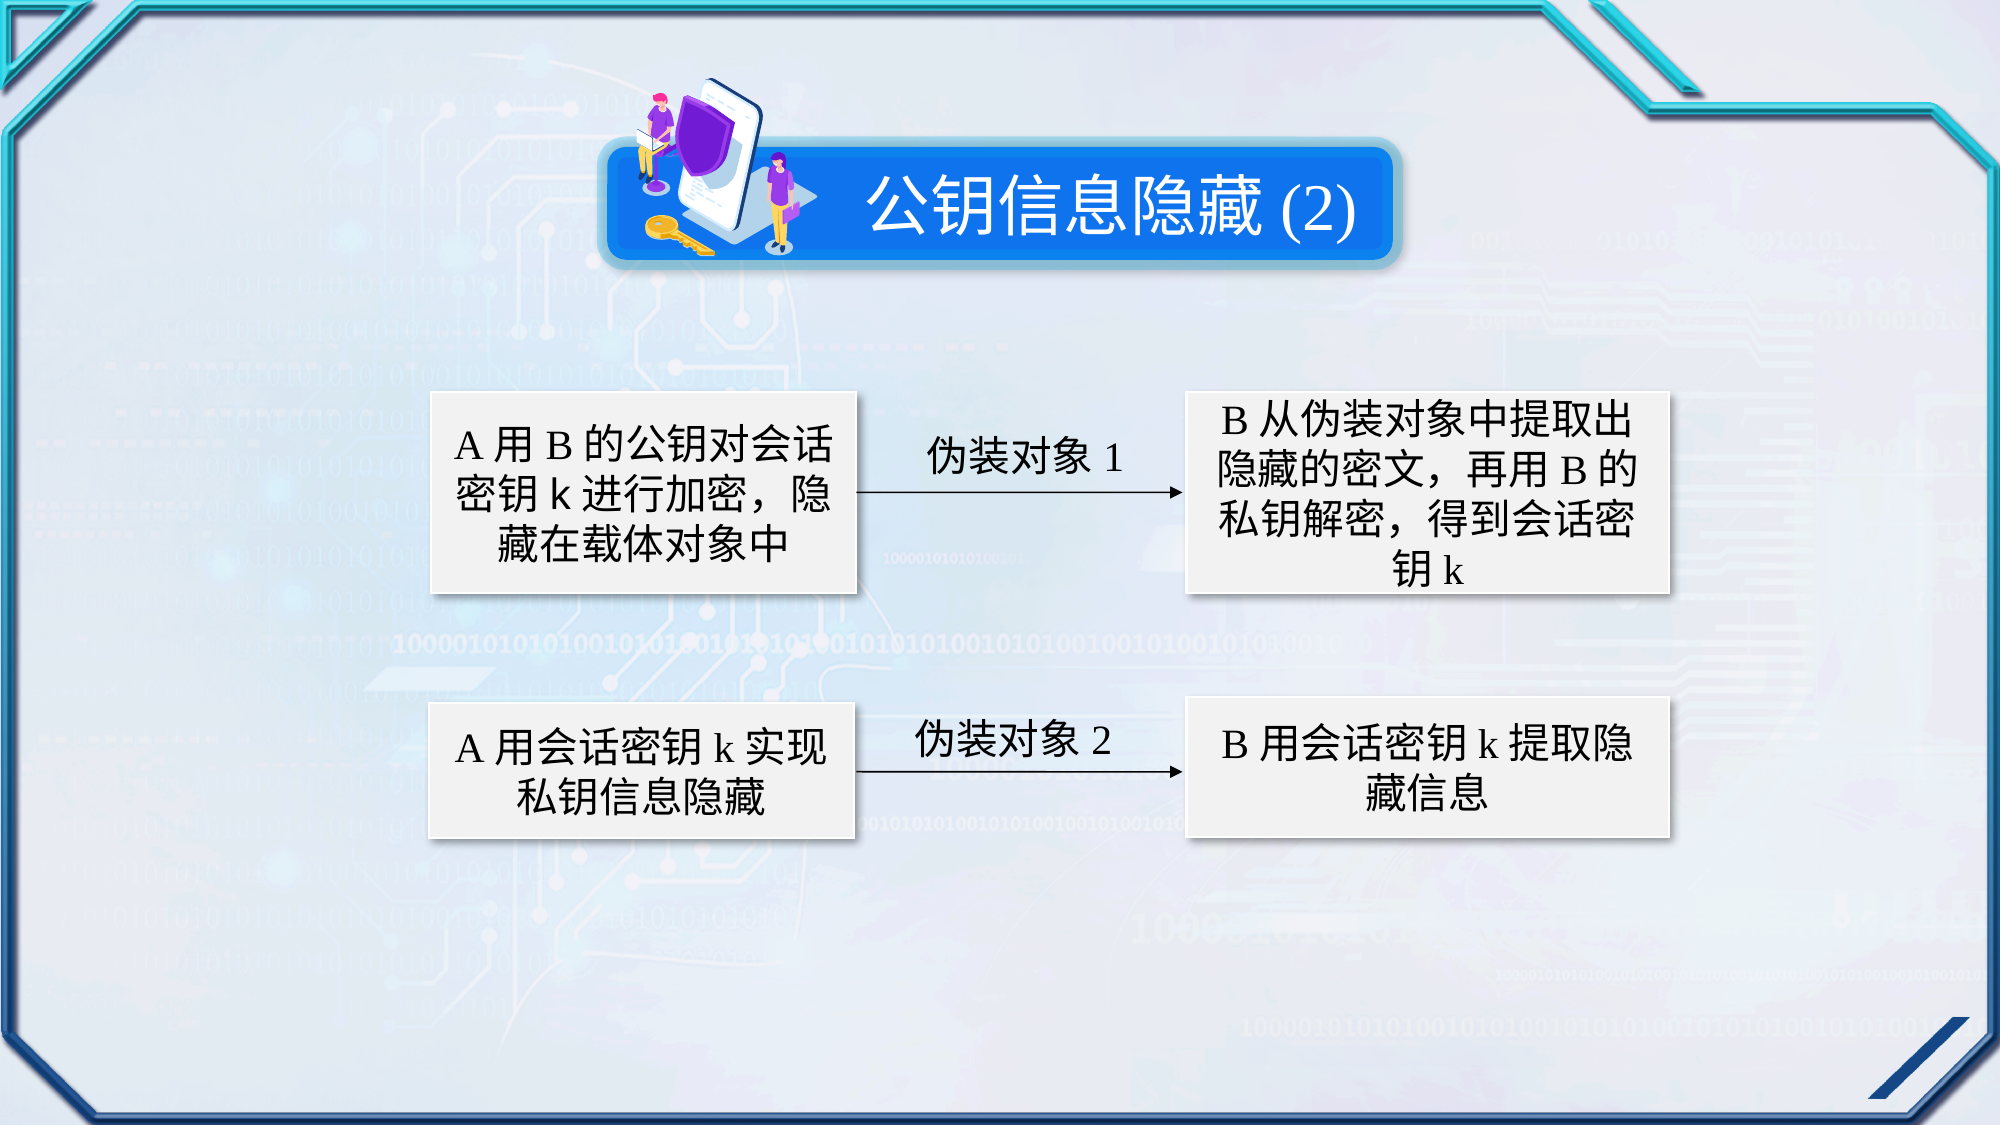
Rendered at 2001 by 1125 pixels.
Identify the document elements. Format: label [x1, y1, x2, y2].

picture [0, 0, 2000, 1125]
text_box [607, 77, 1393, 260]
text_box [428, 392, 1670, 839]
